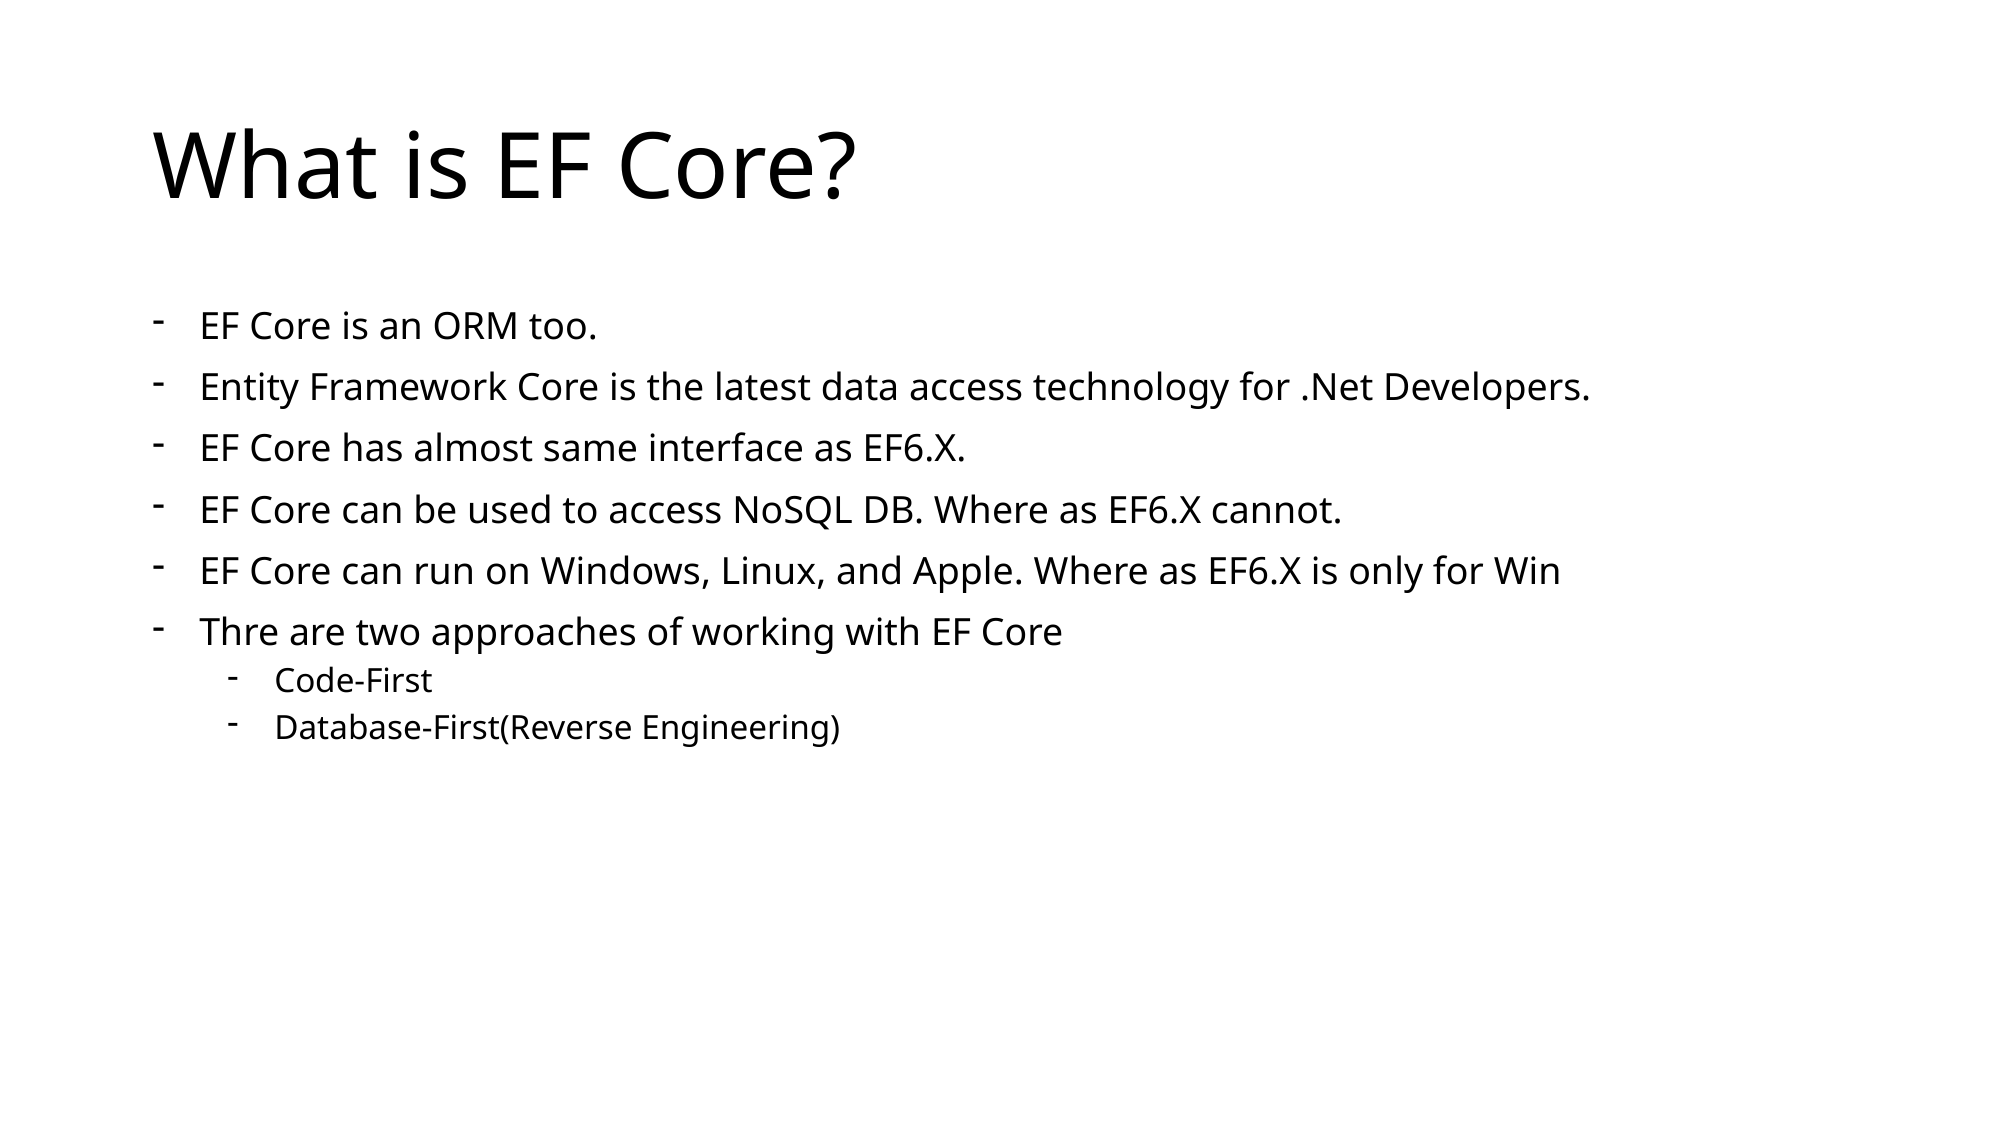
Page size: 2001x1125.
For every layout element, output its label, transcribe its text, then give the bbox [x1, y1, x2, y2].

title What is EF Core? [137, 59, 1863, 278]
list EF Core is an ORM too. Entity Framework Core is the latest data access technology for .Net Developers. EF Core has almost same interface as EF6.X. EF Core can be used to access NoSQL DB. Where as EF6.X cannot. EF Core can run on Windows, Linux, and Apple. Where as EF6.X is only for Win Thre are two approaches of working with EF Core Code-First Database-First(Reverse Engineering) [137, 299, 1950, 953]
